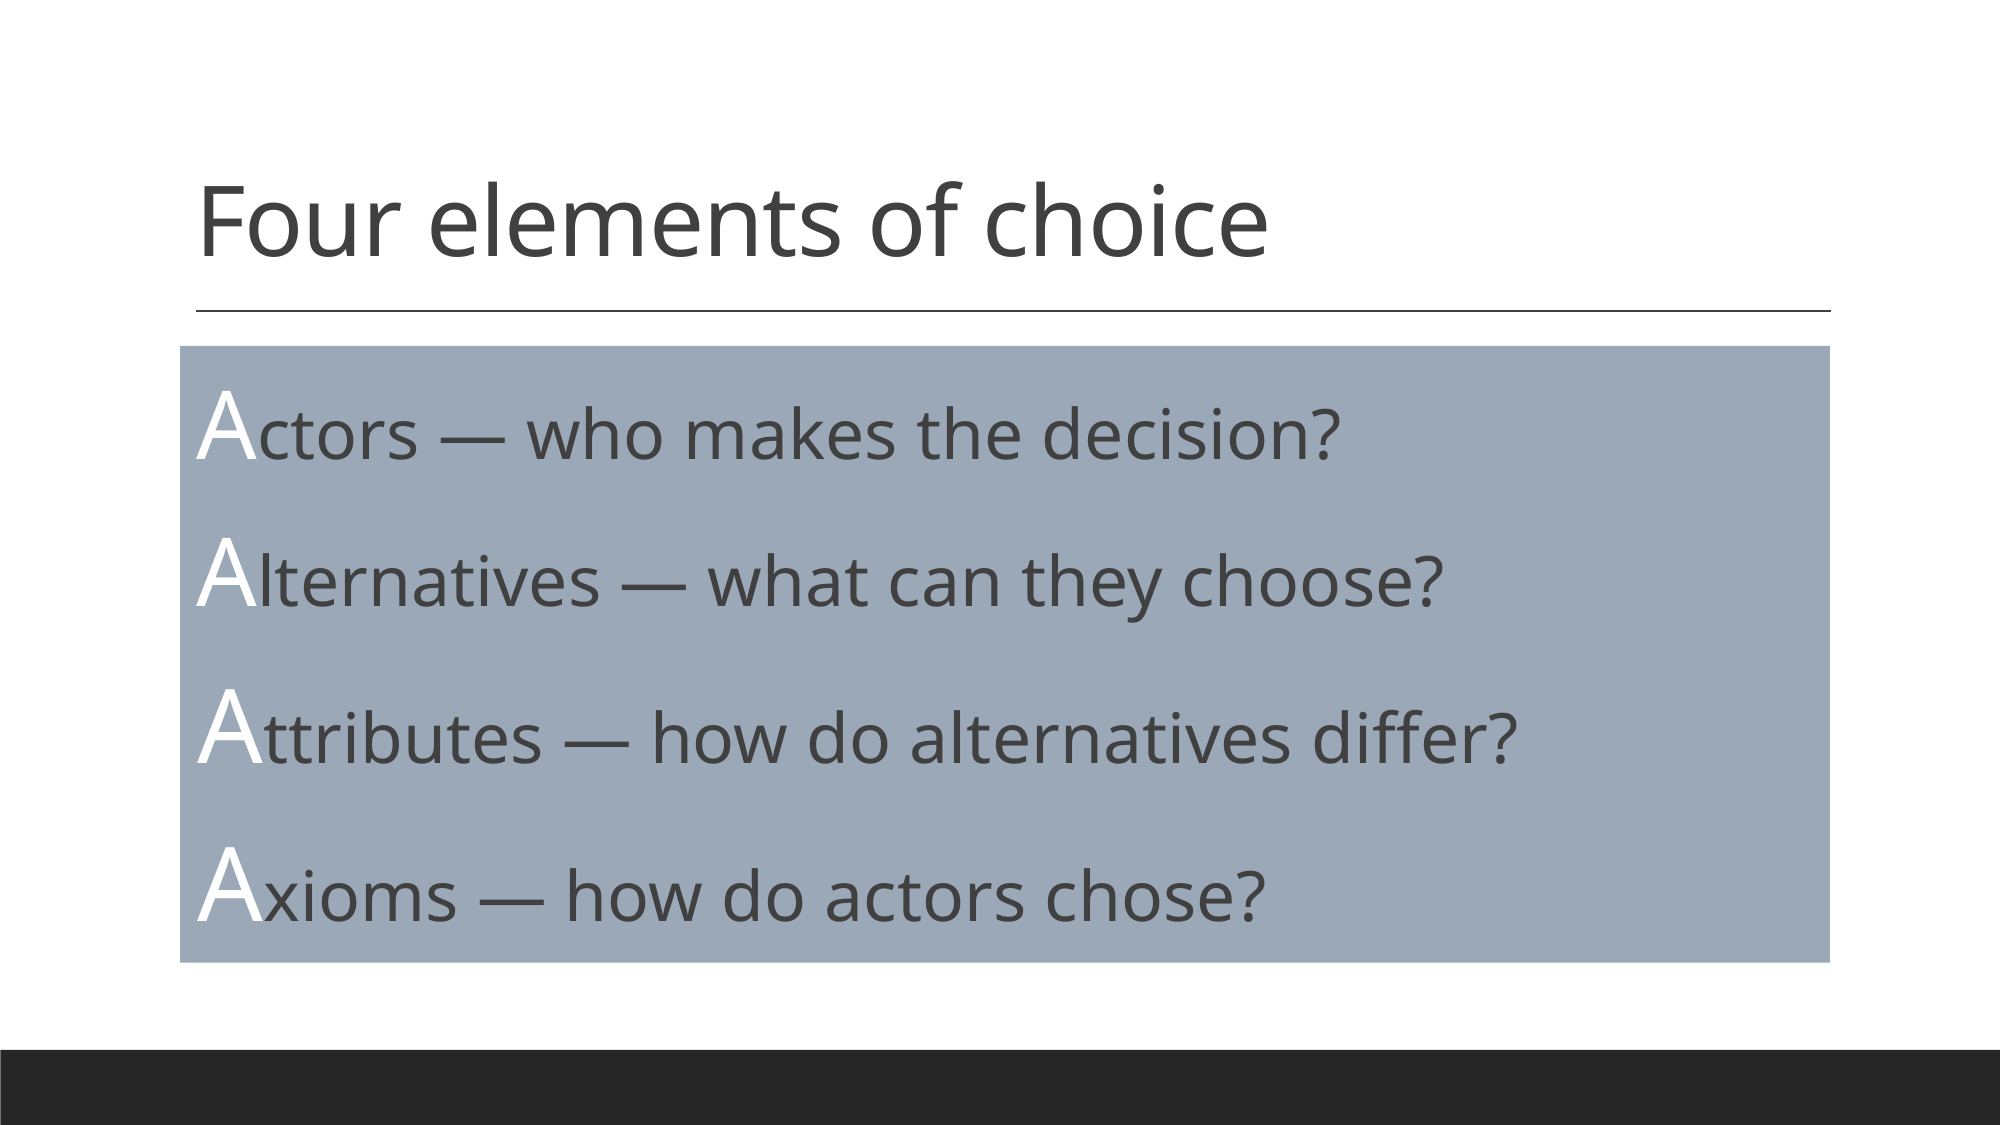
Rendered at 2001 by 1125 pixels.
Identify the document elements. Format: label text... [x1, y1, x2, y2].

title Four elements of choice [180, 47, 1830, 285]
list Actors — who makes the decision? Alternatives — what can they choose? Attributes — how do alternatives differ? Axioms — how do actors chose? [180, 345, 1830, 963]
